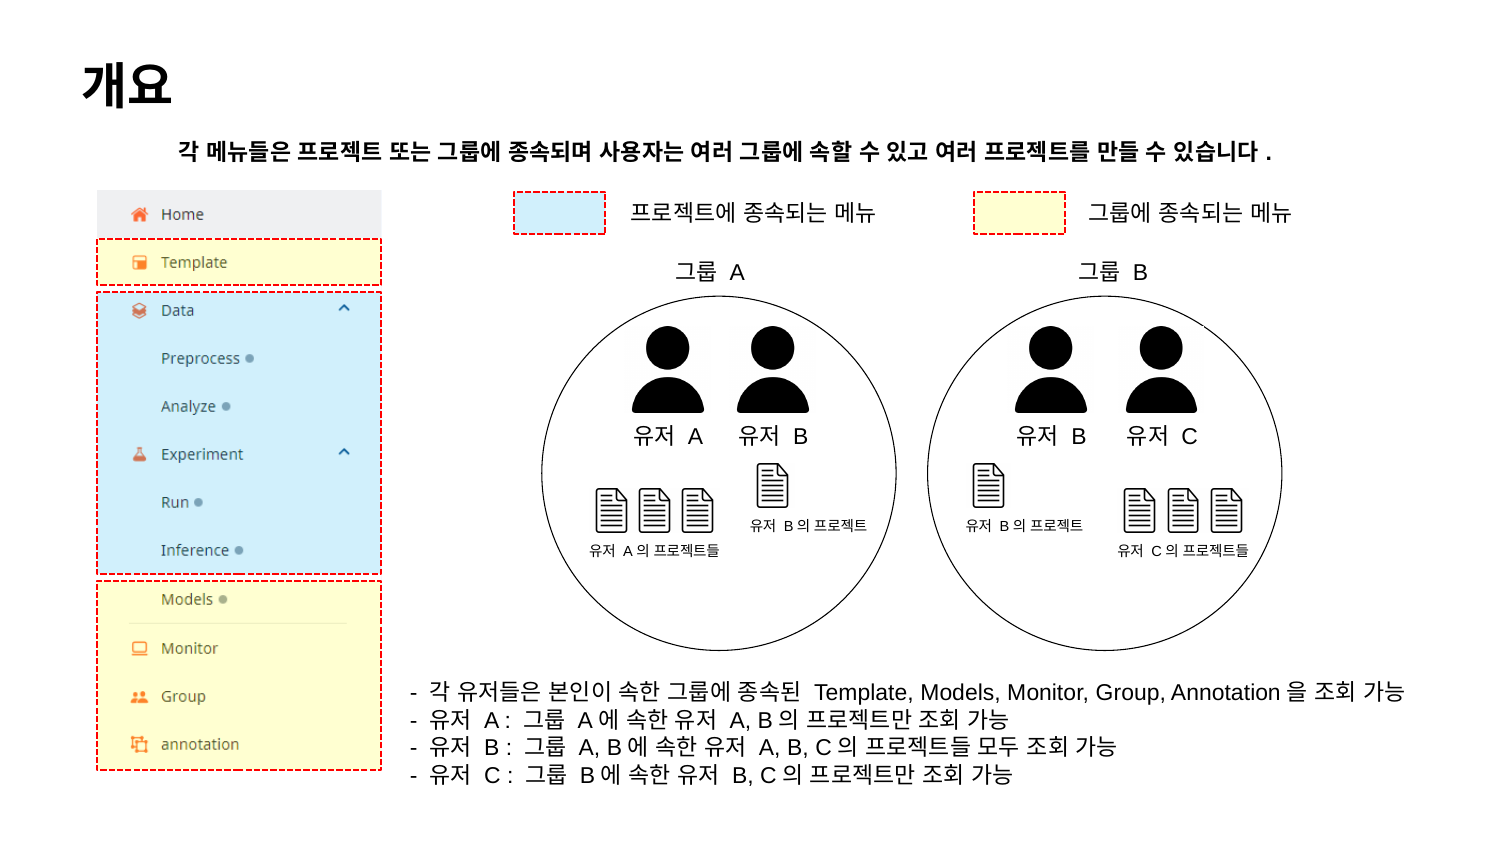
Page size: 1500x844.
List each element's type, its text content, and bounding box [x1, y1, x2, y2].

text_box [618, 326, 718, 458]
text_box 개요 [66, 47, 189, 122]
text_box [539, 325, 727, 567]
text_box 그룹 A [660, 250, 760, 293]
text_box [1099, 488, 1267, 568]
text_box 그룹 B [1063, 250, 1163, 293]
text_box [732, 463, 885, 543]
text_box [1112, 326, 1213, 458]
text_box [827, 330, 899, 533]
text_box [512, 189, 608, 237]
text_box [948, 463, 1101, 543]
text_box - 각 유저들은 본인이 속한 그룹에 종속된 Template, Models, Monitor, Group, Annotation을 조회 가능 - 유저 A : 그룹 A에 속한 유저 A, B의 프로젝트만 조회 가능 - 유저 B : 그룹 A, B에 속한 유저 A, B, C의 프로젝트들 모두 조회 가능 - 유저 C : 그룹 B에 속한 유저 B, C의 프로젝트만 조회 가능 [395, 670, 1490, 796]
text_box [571, 488, 738, 568]
text_box [1103, 331, 1285, 538]
text_box [925, 330, 1252, 653]
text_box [96, 190, 382, 771]
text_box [723, 326, 823, 458]
text_box [570, 551, 881, 653]
text_box 프로젝트에 종속되는 메뉴 [615, 191, 893, 234]
text_box 그룹에 종속되는 메뉴 [1073, 191, 1308, 234]
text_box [1002, 326, 1101, 458]
text_box [618, 294, 819, 327]
text_box 각 메뉴들은 프로젝트 또는 그룹에 종속되며 사용자는 여러 그룹에 속할 수 있고 여러 프로젝트를 만들 수 있습니다. [163, 129, 1448, 173]
text_box [1005, 294, 1204, 332]
text_box [972, 189, 1067, 237]
